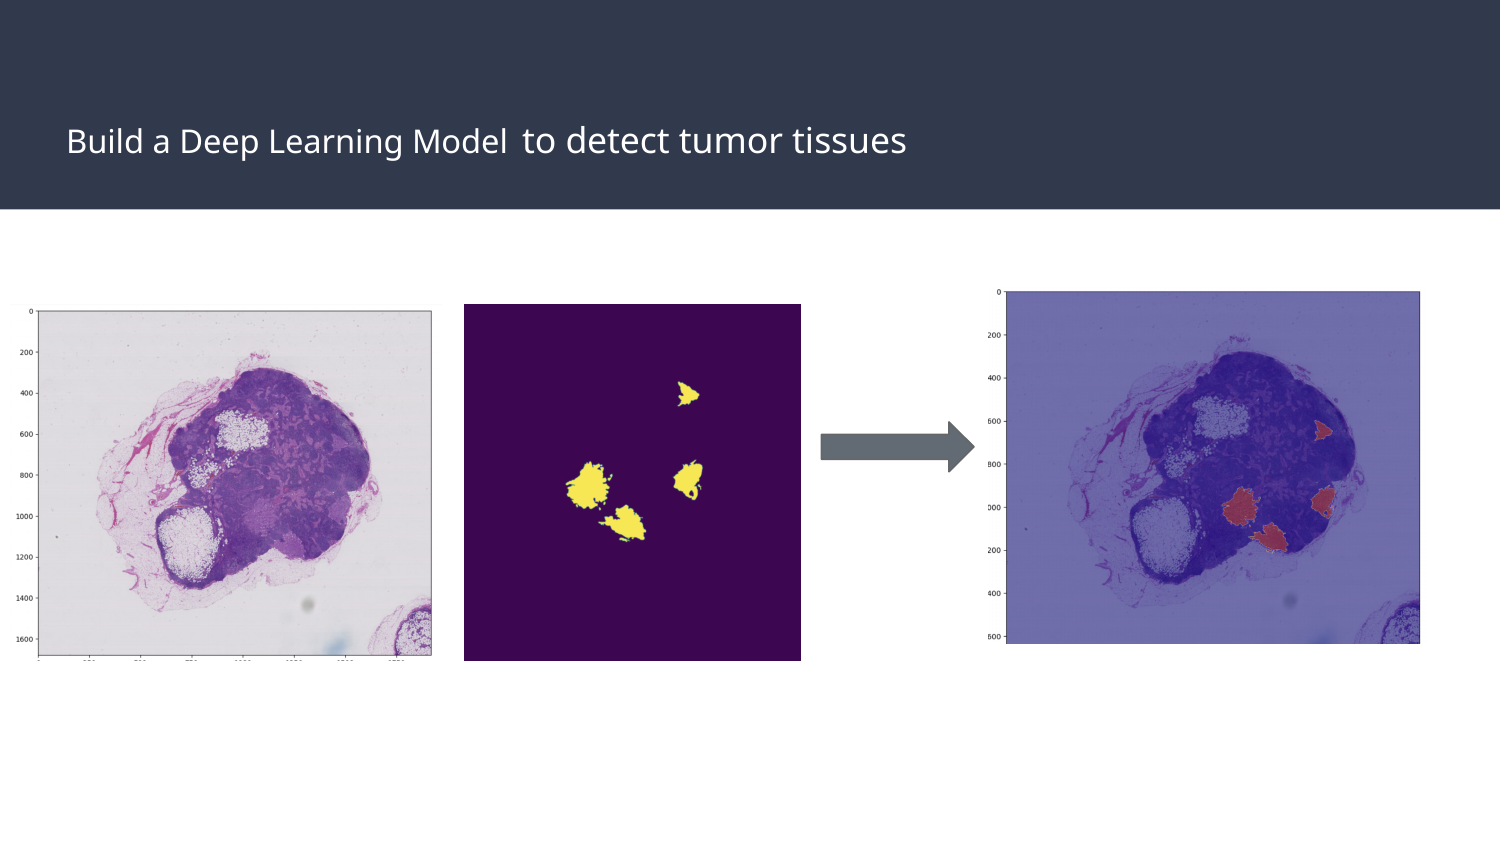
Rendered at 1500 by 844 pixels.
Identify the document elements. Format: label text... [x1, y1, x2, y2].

picture [463, 304, 801, 661]
picture [9, 304, 443, 661]
picture [987, 287, 1429, 644]
text_box [821, 421, 974, 472]
title Build a Deep Learning Model to detect tumor tissues [51, 82, 1449, 185]
